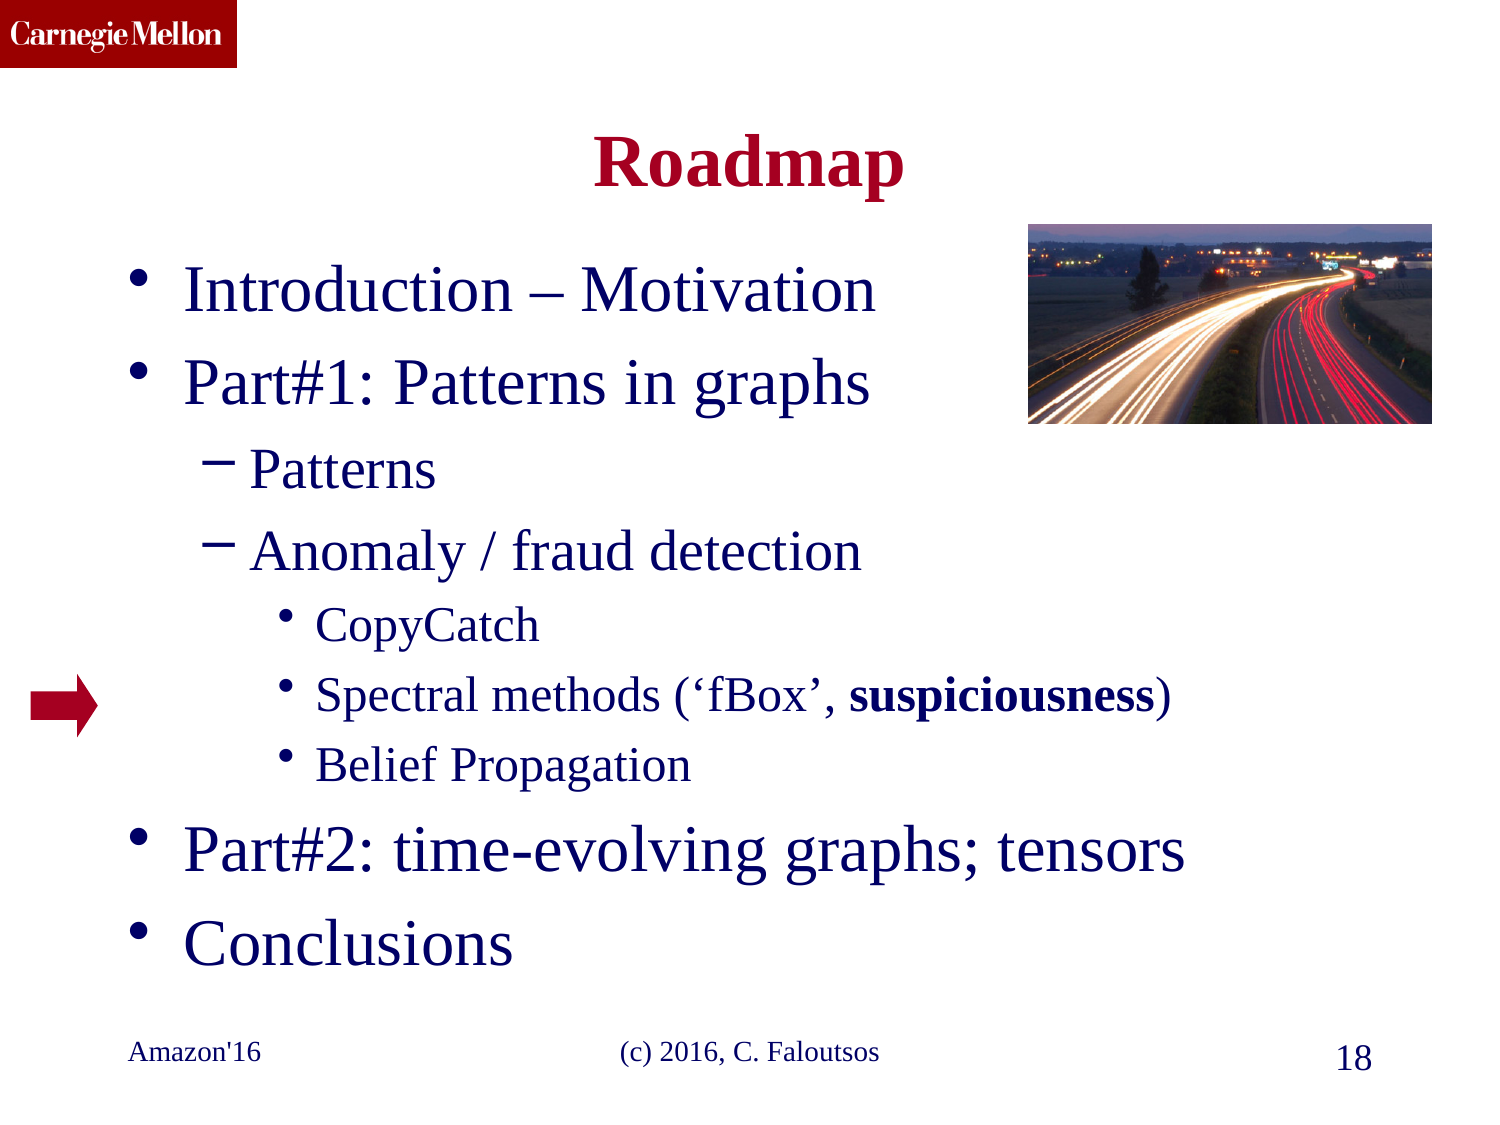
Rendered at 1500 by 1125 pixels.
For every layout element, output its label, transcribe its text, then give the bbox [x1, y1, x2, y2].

slide_number Amazon'16 [112, 1024, 426, 1101]
title Roadmap [112, 99, 1388, 213]
picture [0, 0, 237, 68]
list Introduction – Motivation Part#1: Patterns in graphs Patterns Anomaly / fraud detection CopyCatch Spectral methods (‘fBox’, suspiciousness) Belief Propagation Part#2: time-evolving graphs; tensors Conclusions [112, 237, 1388, 1001]
text_box [33, 681, 96, 730]
footer (c) 2016, C. Faloutsos [512, 1024, 988, 1101]
picture [1027, 224, 1432, 425]
slide_number 18 [1074, 1024, 1388, 1101]
